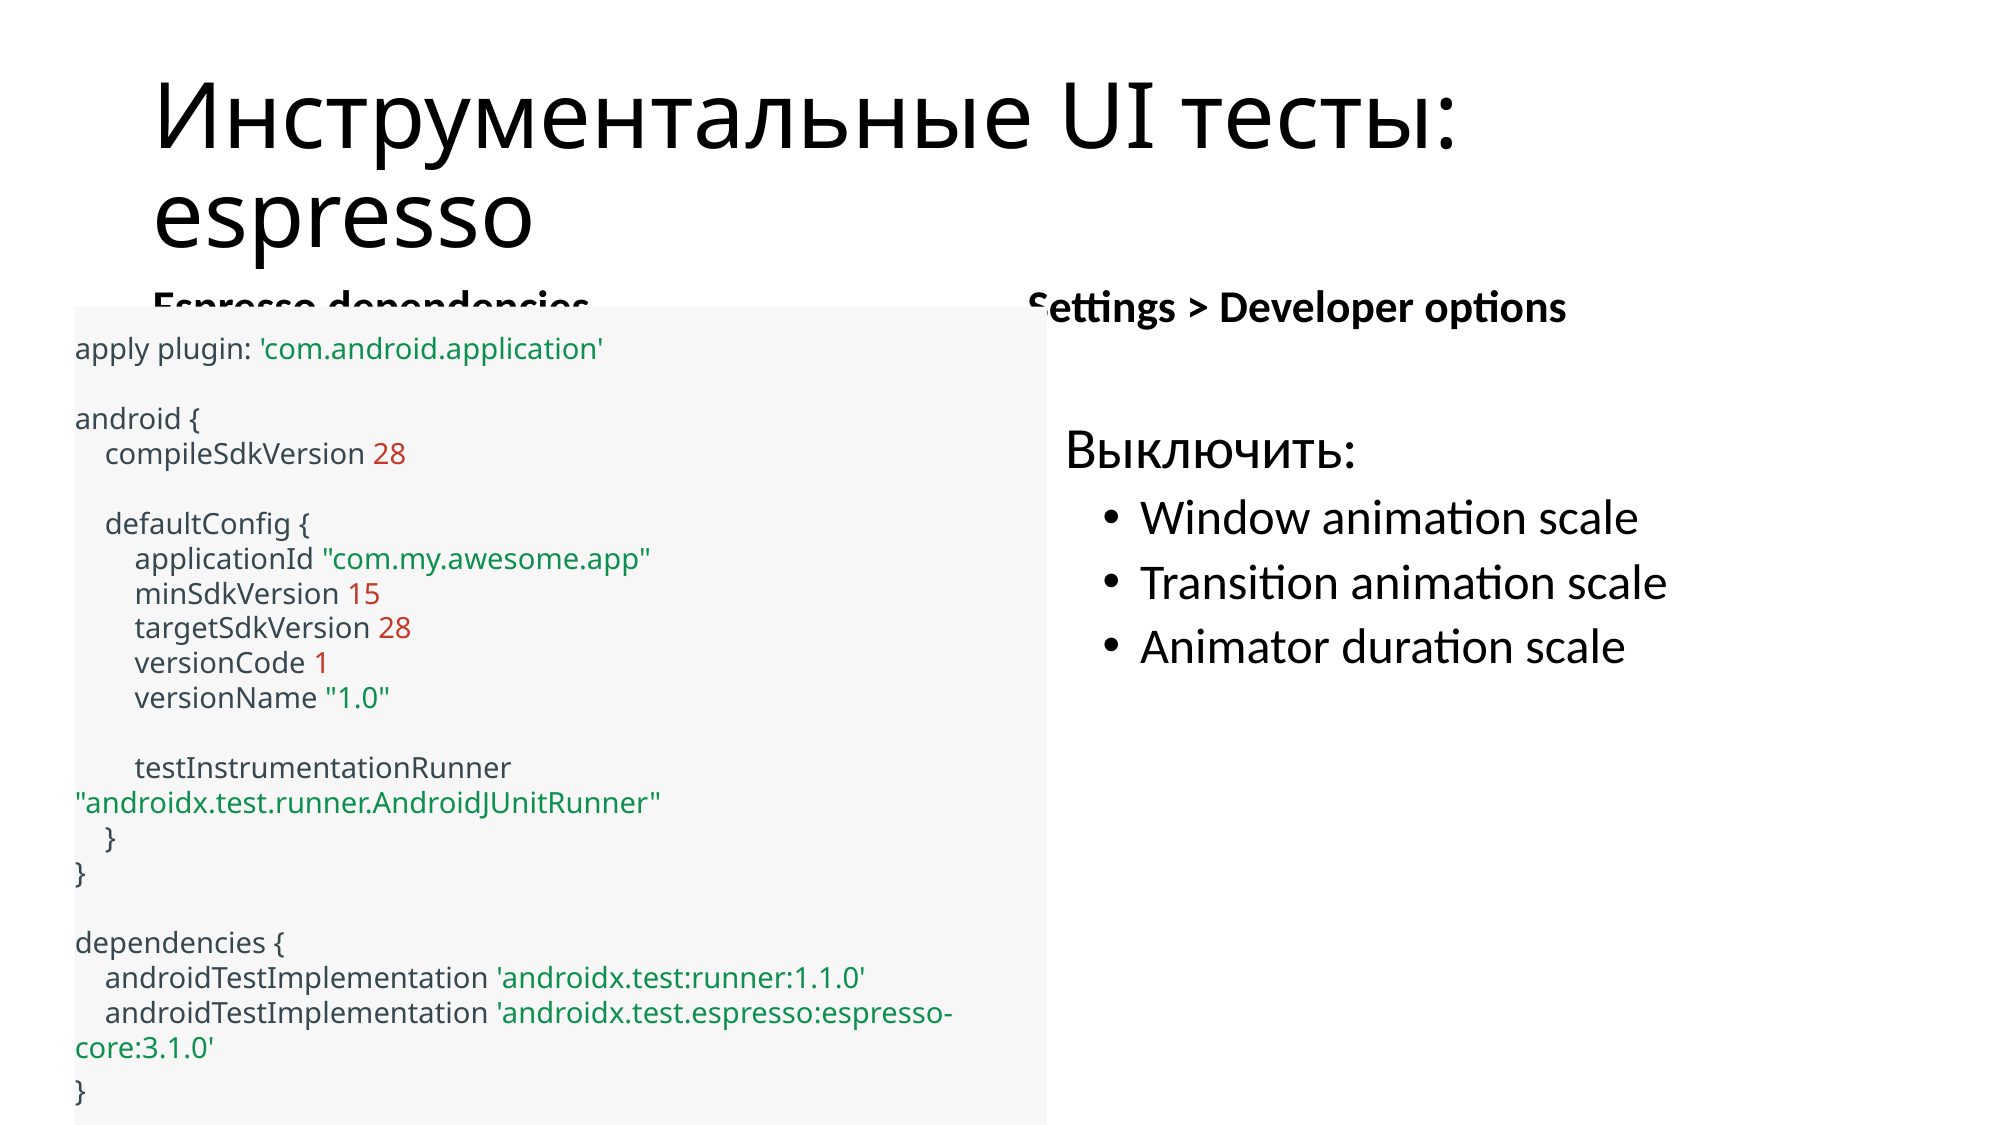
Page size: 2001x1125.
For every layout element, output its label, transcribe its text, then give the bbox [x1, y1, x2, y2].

list Settings > Developer options [1012, 275, 1863, 341]
list Espresso dependencies [137, 275, 984, 306]
title Инструментальные UI тесты: espresso [137, 59, 1863, 278]
list apply plugin: 'com.android.application' android { compileSdkVersion 28 defaultConfig { applicationId "com.my.awesome.app" minSdkVersion 15 targetSdkVersion 28 versionCode 1 versionName "1.0" testInstrumentationRunner "androidx.test.runner.AndroidJUnitRunner" } } dependencies { androidTestImplementation 'androidx.test:runner:1.1.0' androidTestImplementation 'androidx.test.espresso:espresso-core:3.1.0' } [74, 306, 1047, 1125]
list Выключить: Window animation scale Transition animation scale Animator duration scale [1047, 410, 1863, 1016]
